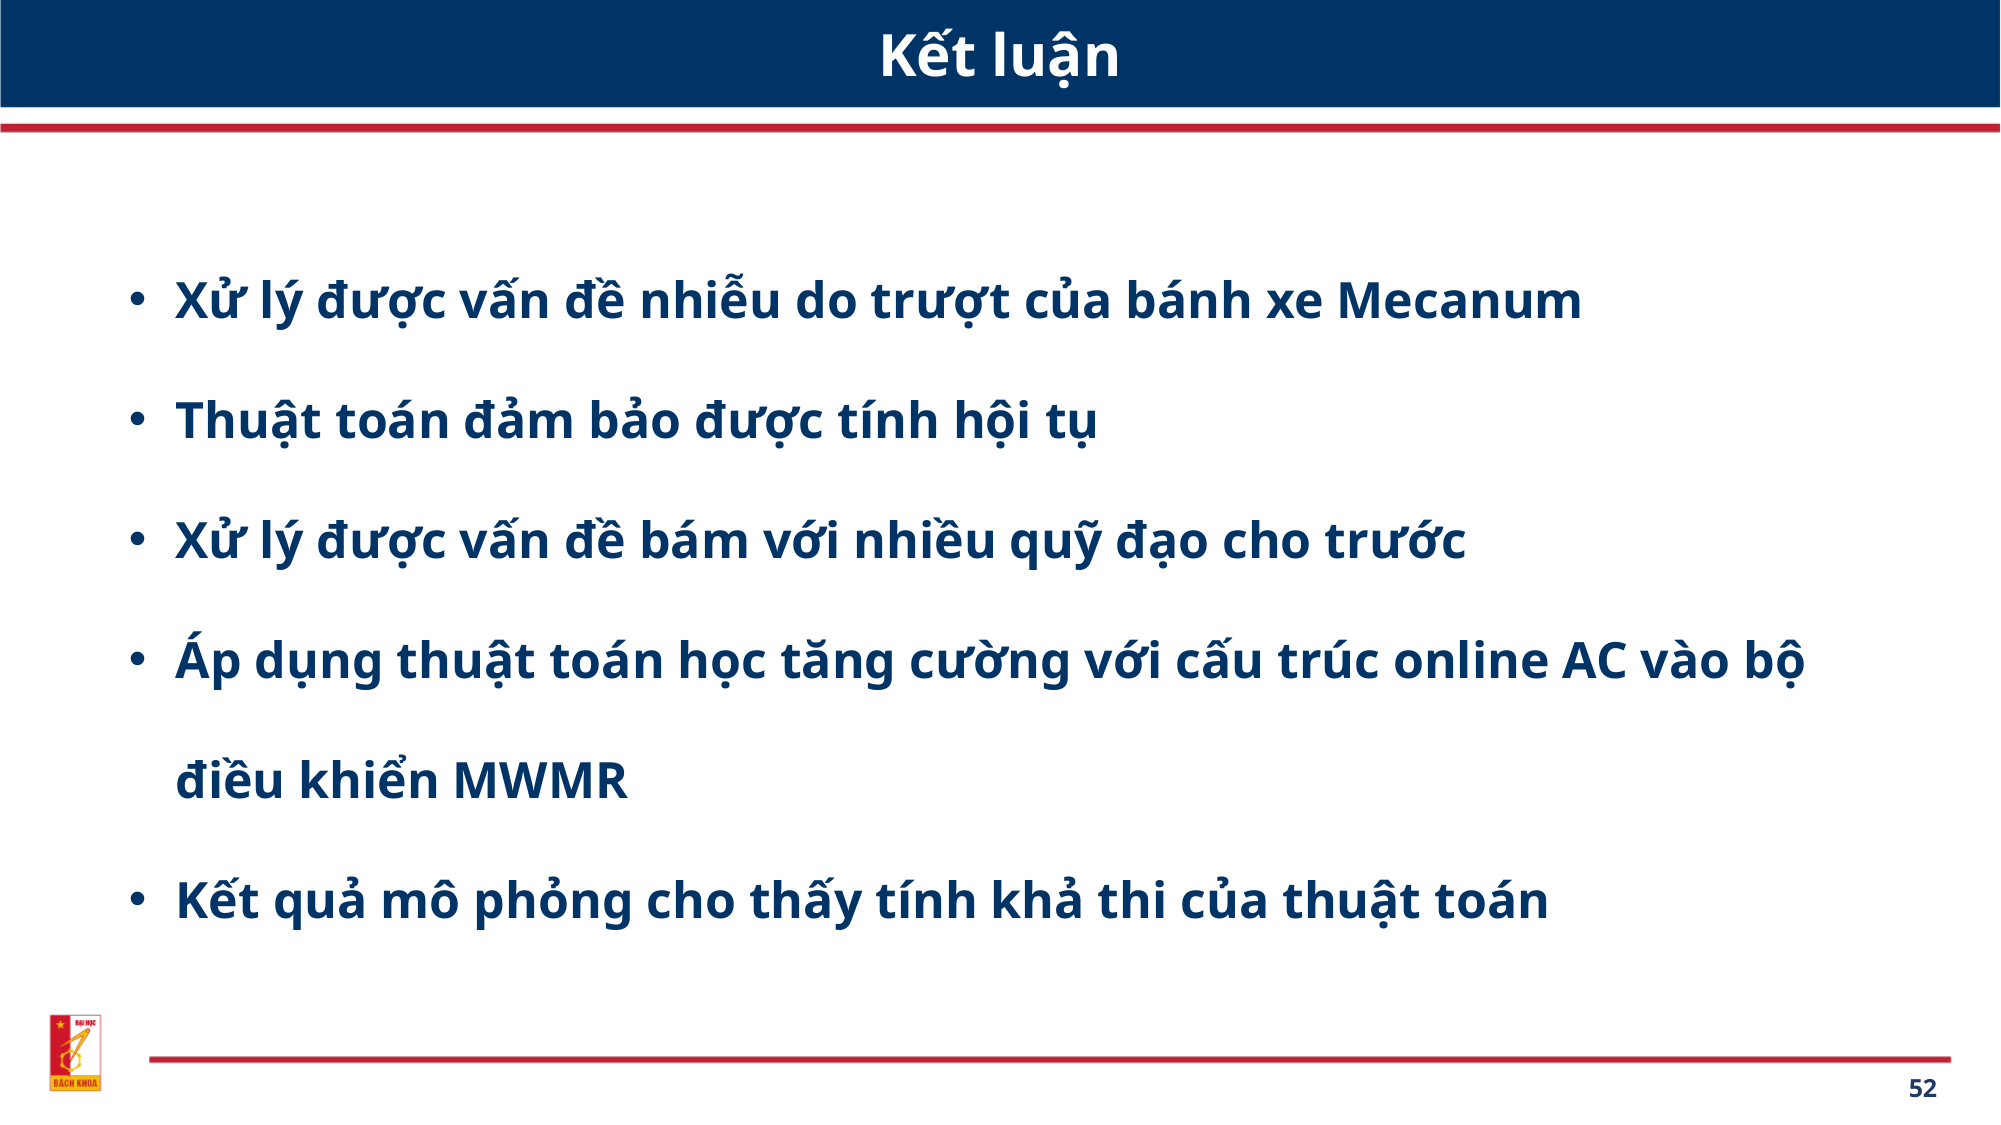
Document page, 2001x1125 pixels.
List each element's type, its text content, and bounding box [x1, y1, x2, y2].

text_box Xử lý được vấn đề nhiễu do trượt của bánh xe Mecanum Thuật toán đảm bảo được tính hội tụ Xử lý được vấn đề bám với nhiều quỹ đạo cho trước Áp dụng thuật toán học tăng cường với cấu trúc online AC vào bộ điều khiển MWMR Kết quả mô phỏng cho thấy tính khả thi của thuật toán [114, 201, 1829, 936]
slide_number 52 [1502, 1065, 1953, 1125]
picture [0, 0, 2001, 1125]
title Kết luận [55, 18, 1945, 90]
